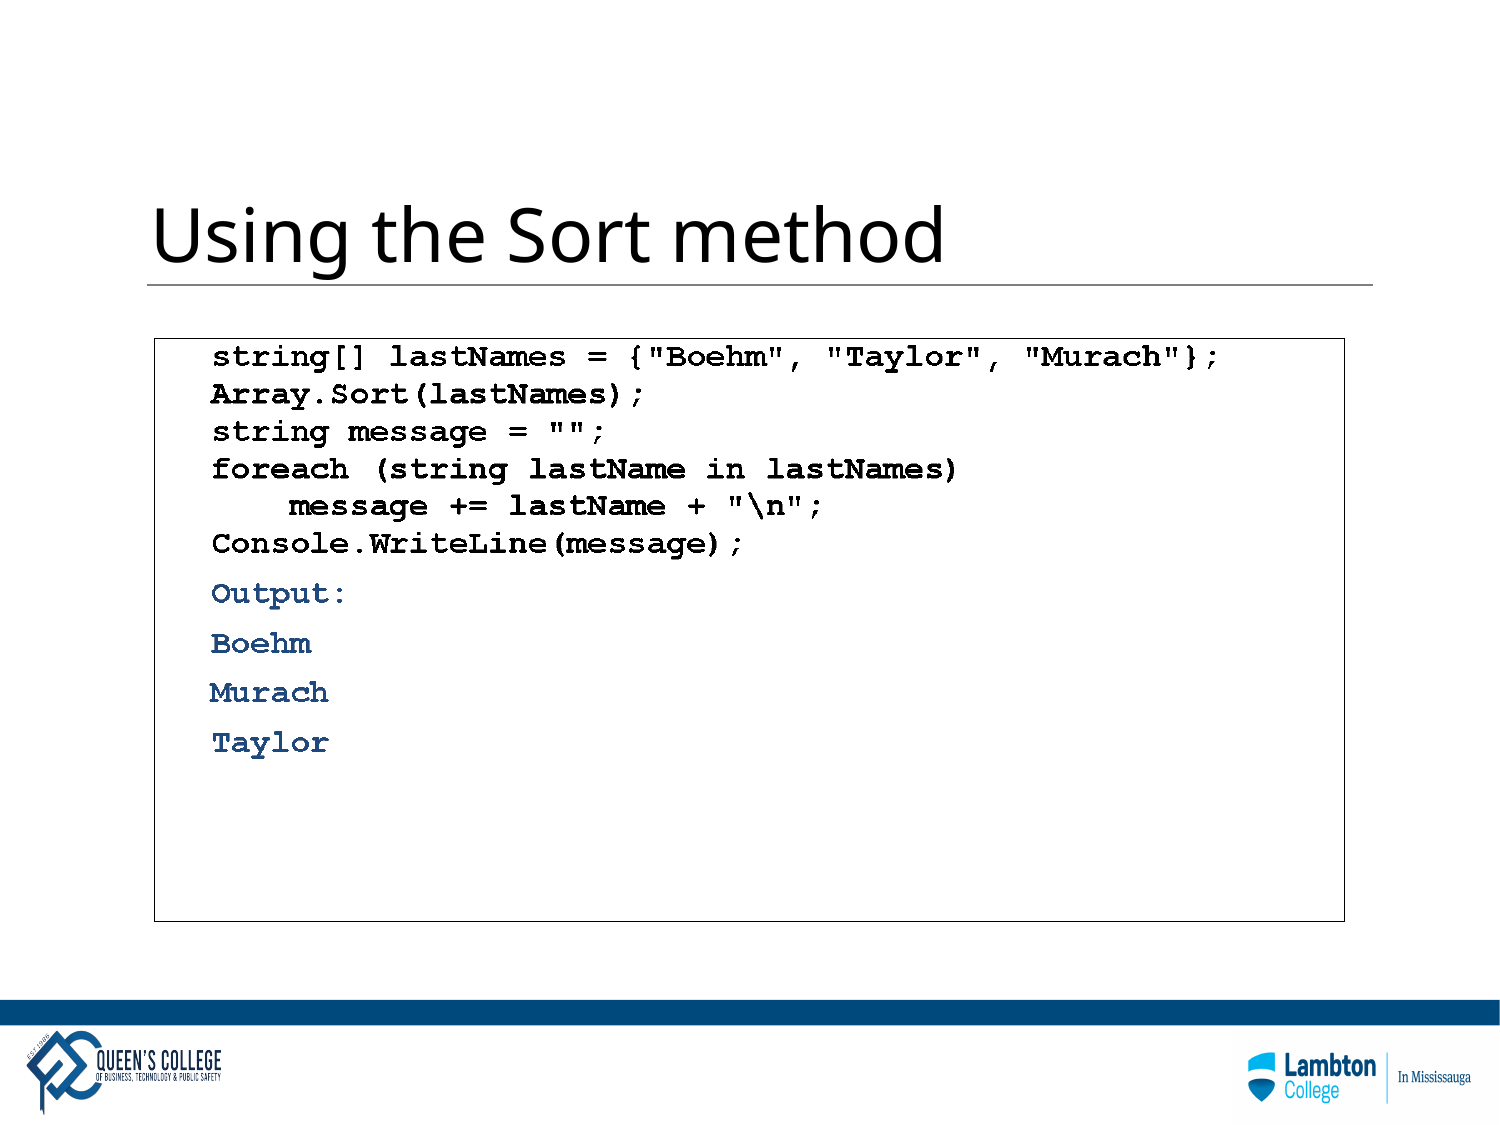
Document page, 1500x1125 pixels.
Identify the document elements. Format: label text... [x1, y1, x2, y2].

title Using the Sort method [135, 47, 1373, 285]
picture [1231, 1029, 1499, 1125]
picture [26, 1030, 221, 1116]
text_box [154, 338, 1346, 922]
